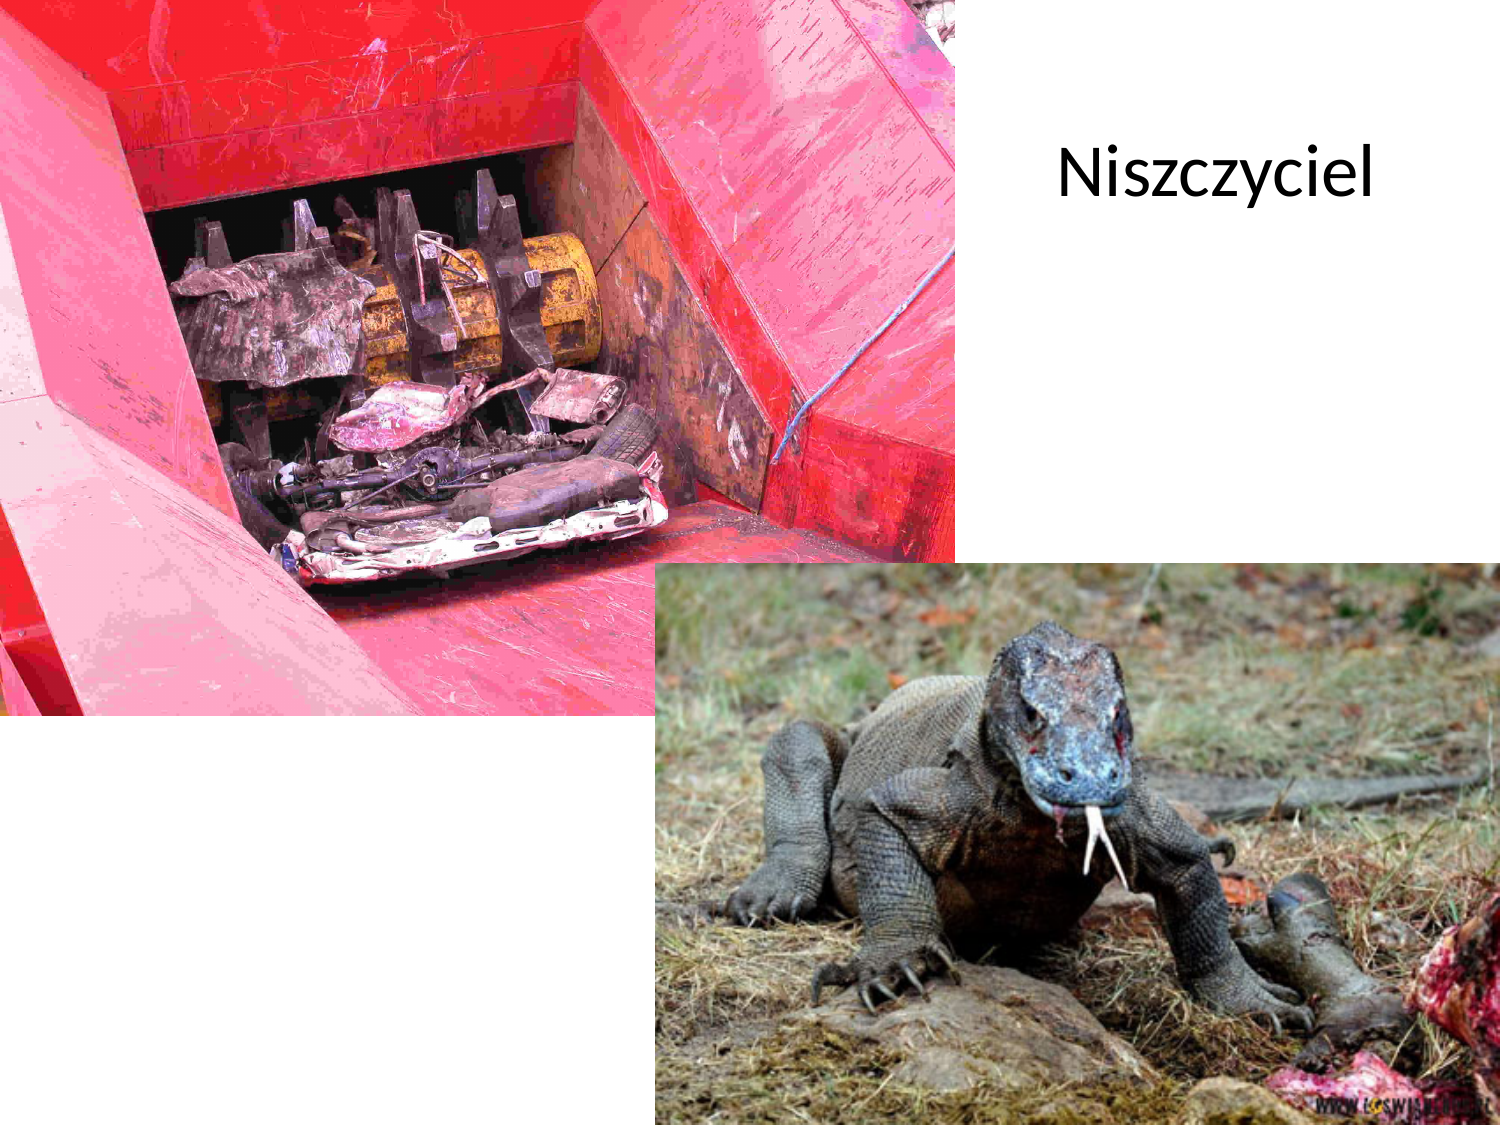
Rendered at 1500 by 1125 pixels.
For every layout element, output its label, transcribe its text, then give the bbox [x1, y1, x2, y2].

text_box Niszczyciel [962, 113, 1471, 219]
picture [0, 0, 1500, 1125]
